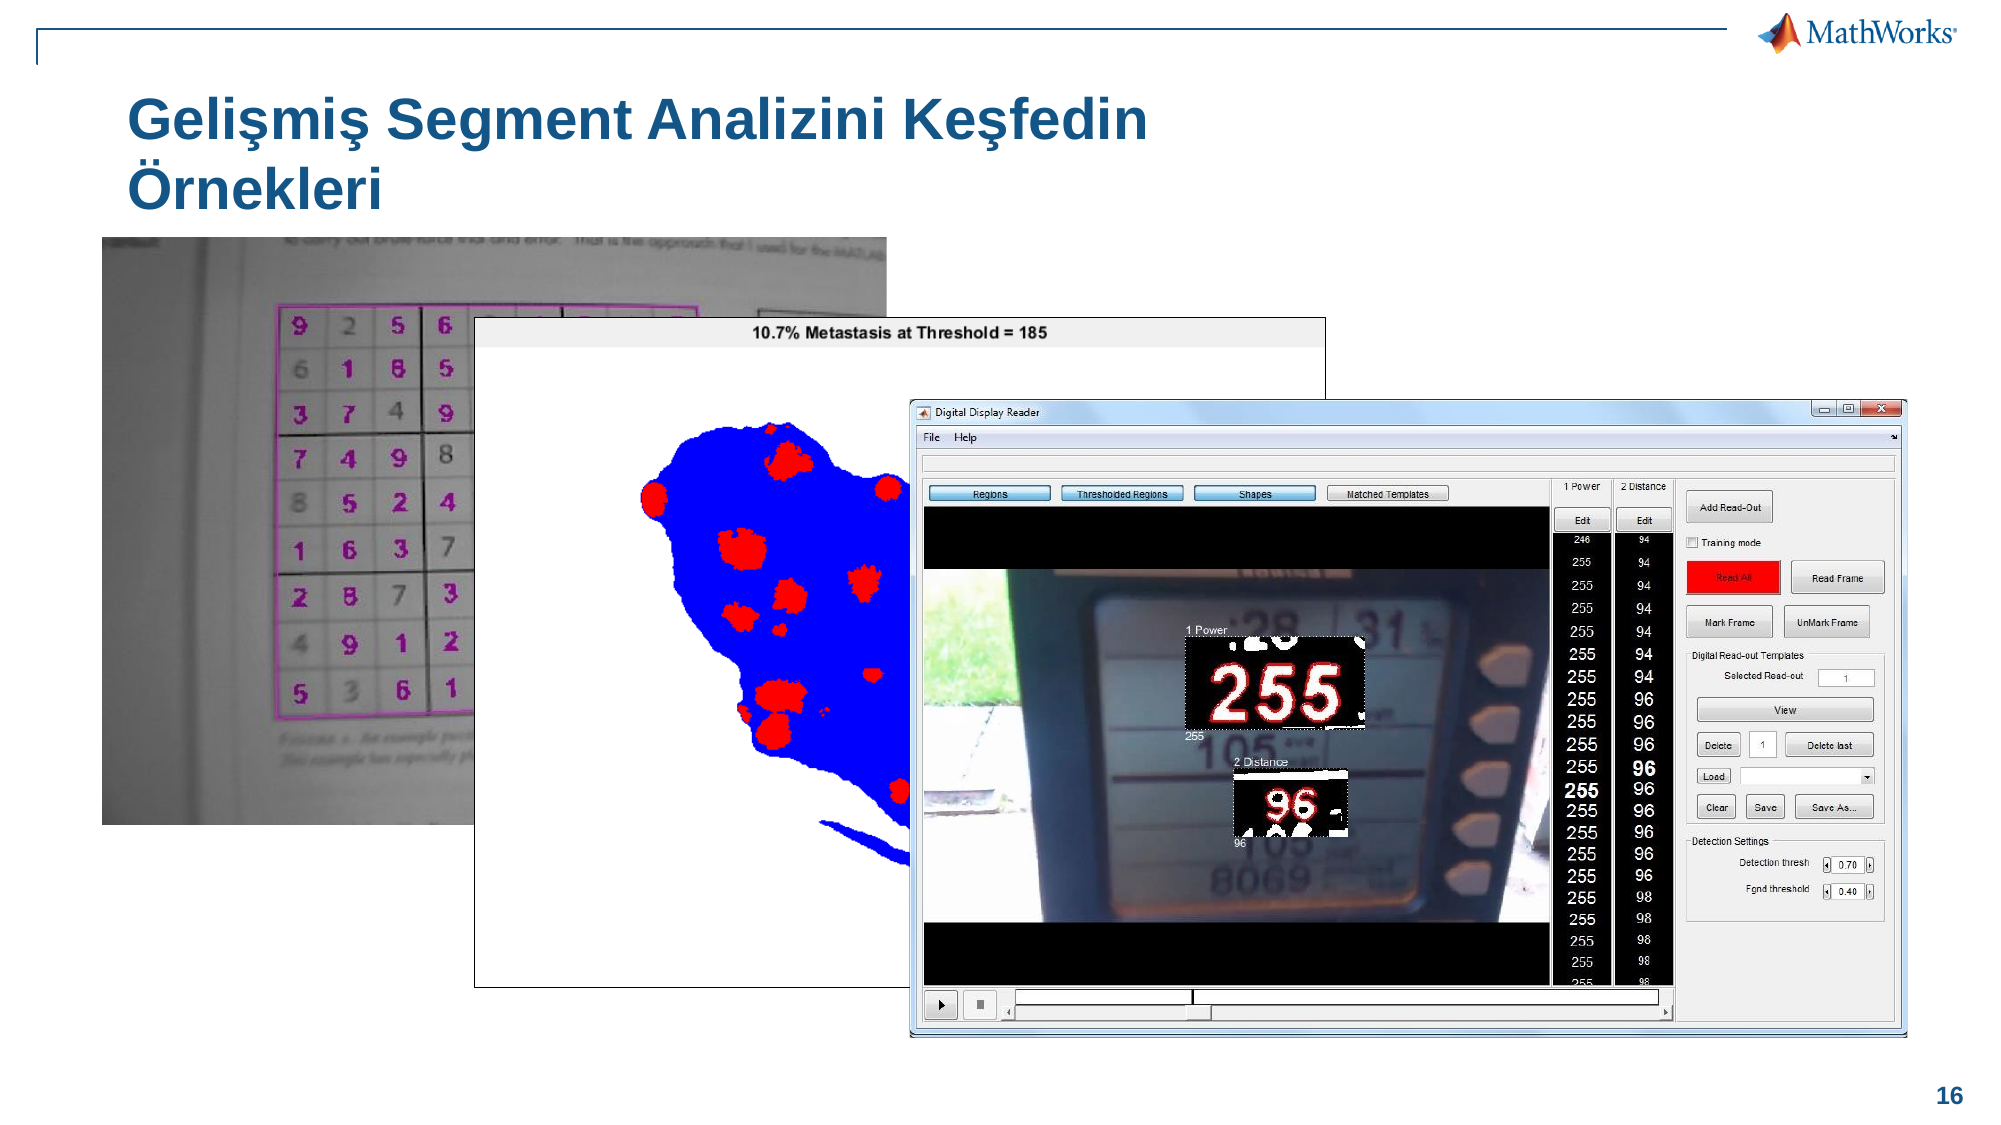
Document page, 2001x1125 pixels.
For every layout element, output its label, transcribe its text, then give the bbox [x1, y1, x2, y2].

slide_number 16 [1929, 1079, 1971, 1125]
picture [1757, 13, 1957, 54]
title Gelişmiş Segment Analizini Keşfedin Örnekleri [112, 78, 1332, 233]
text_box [101, 237, 1908, 1038]
